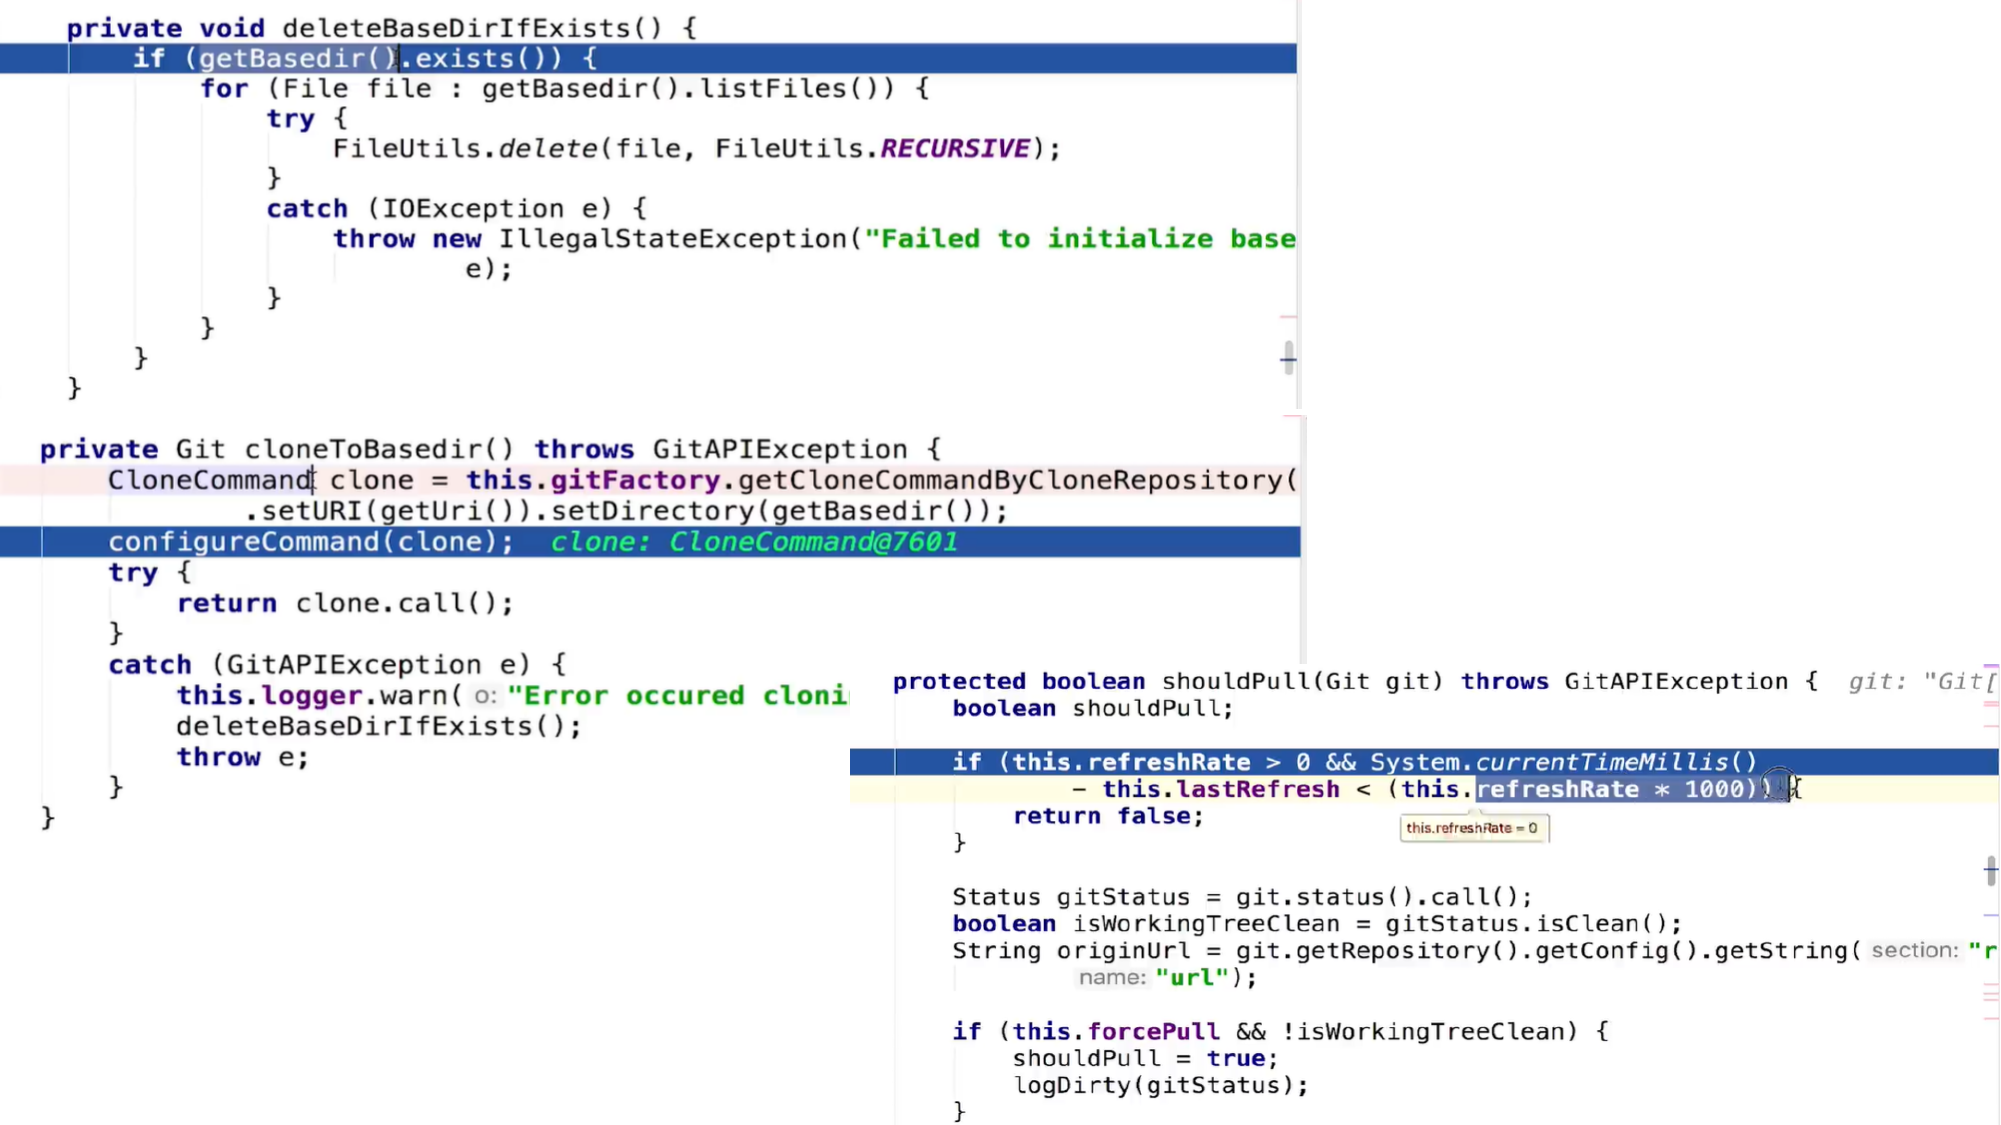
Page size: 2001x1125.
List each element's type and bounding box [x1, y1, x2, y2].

picture [0, 415, 2000, 1125]
picture [0, 0, 1302, 409]
